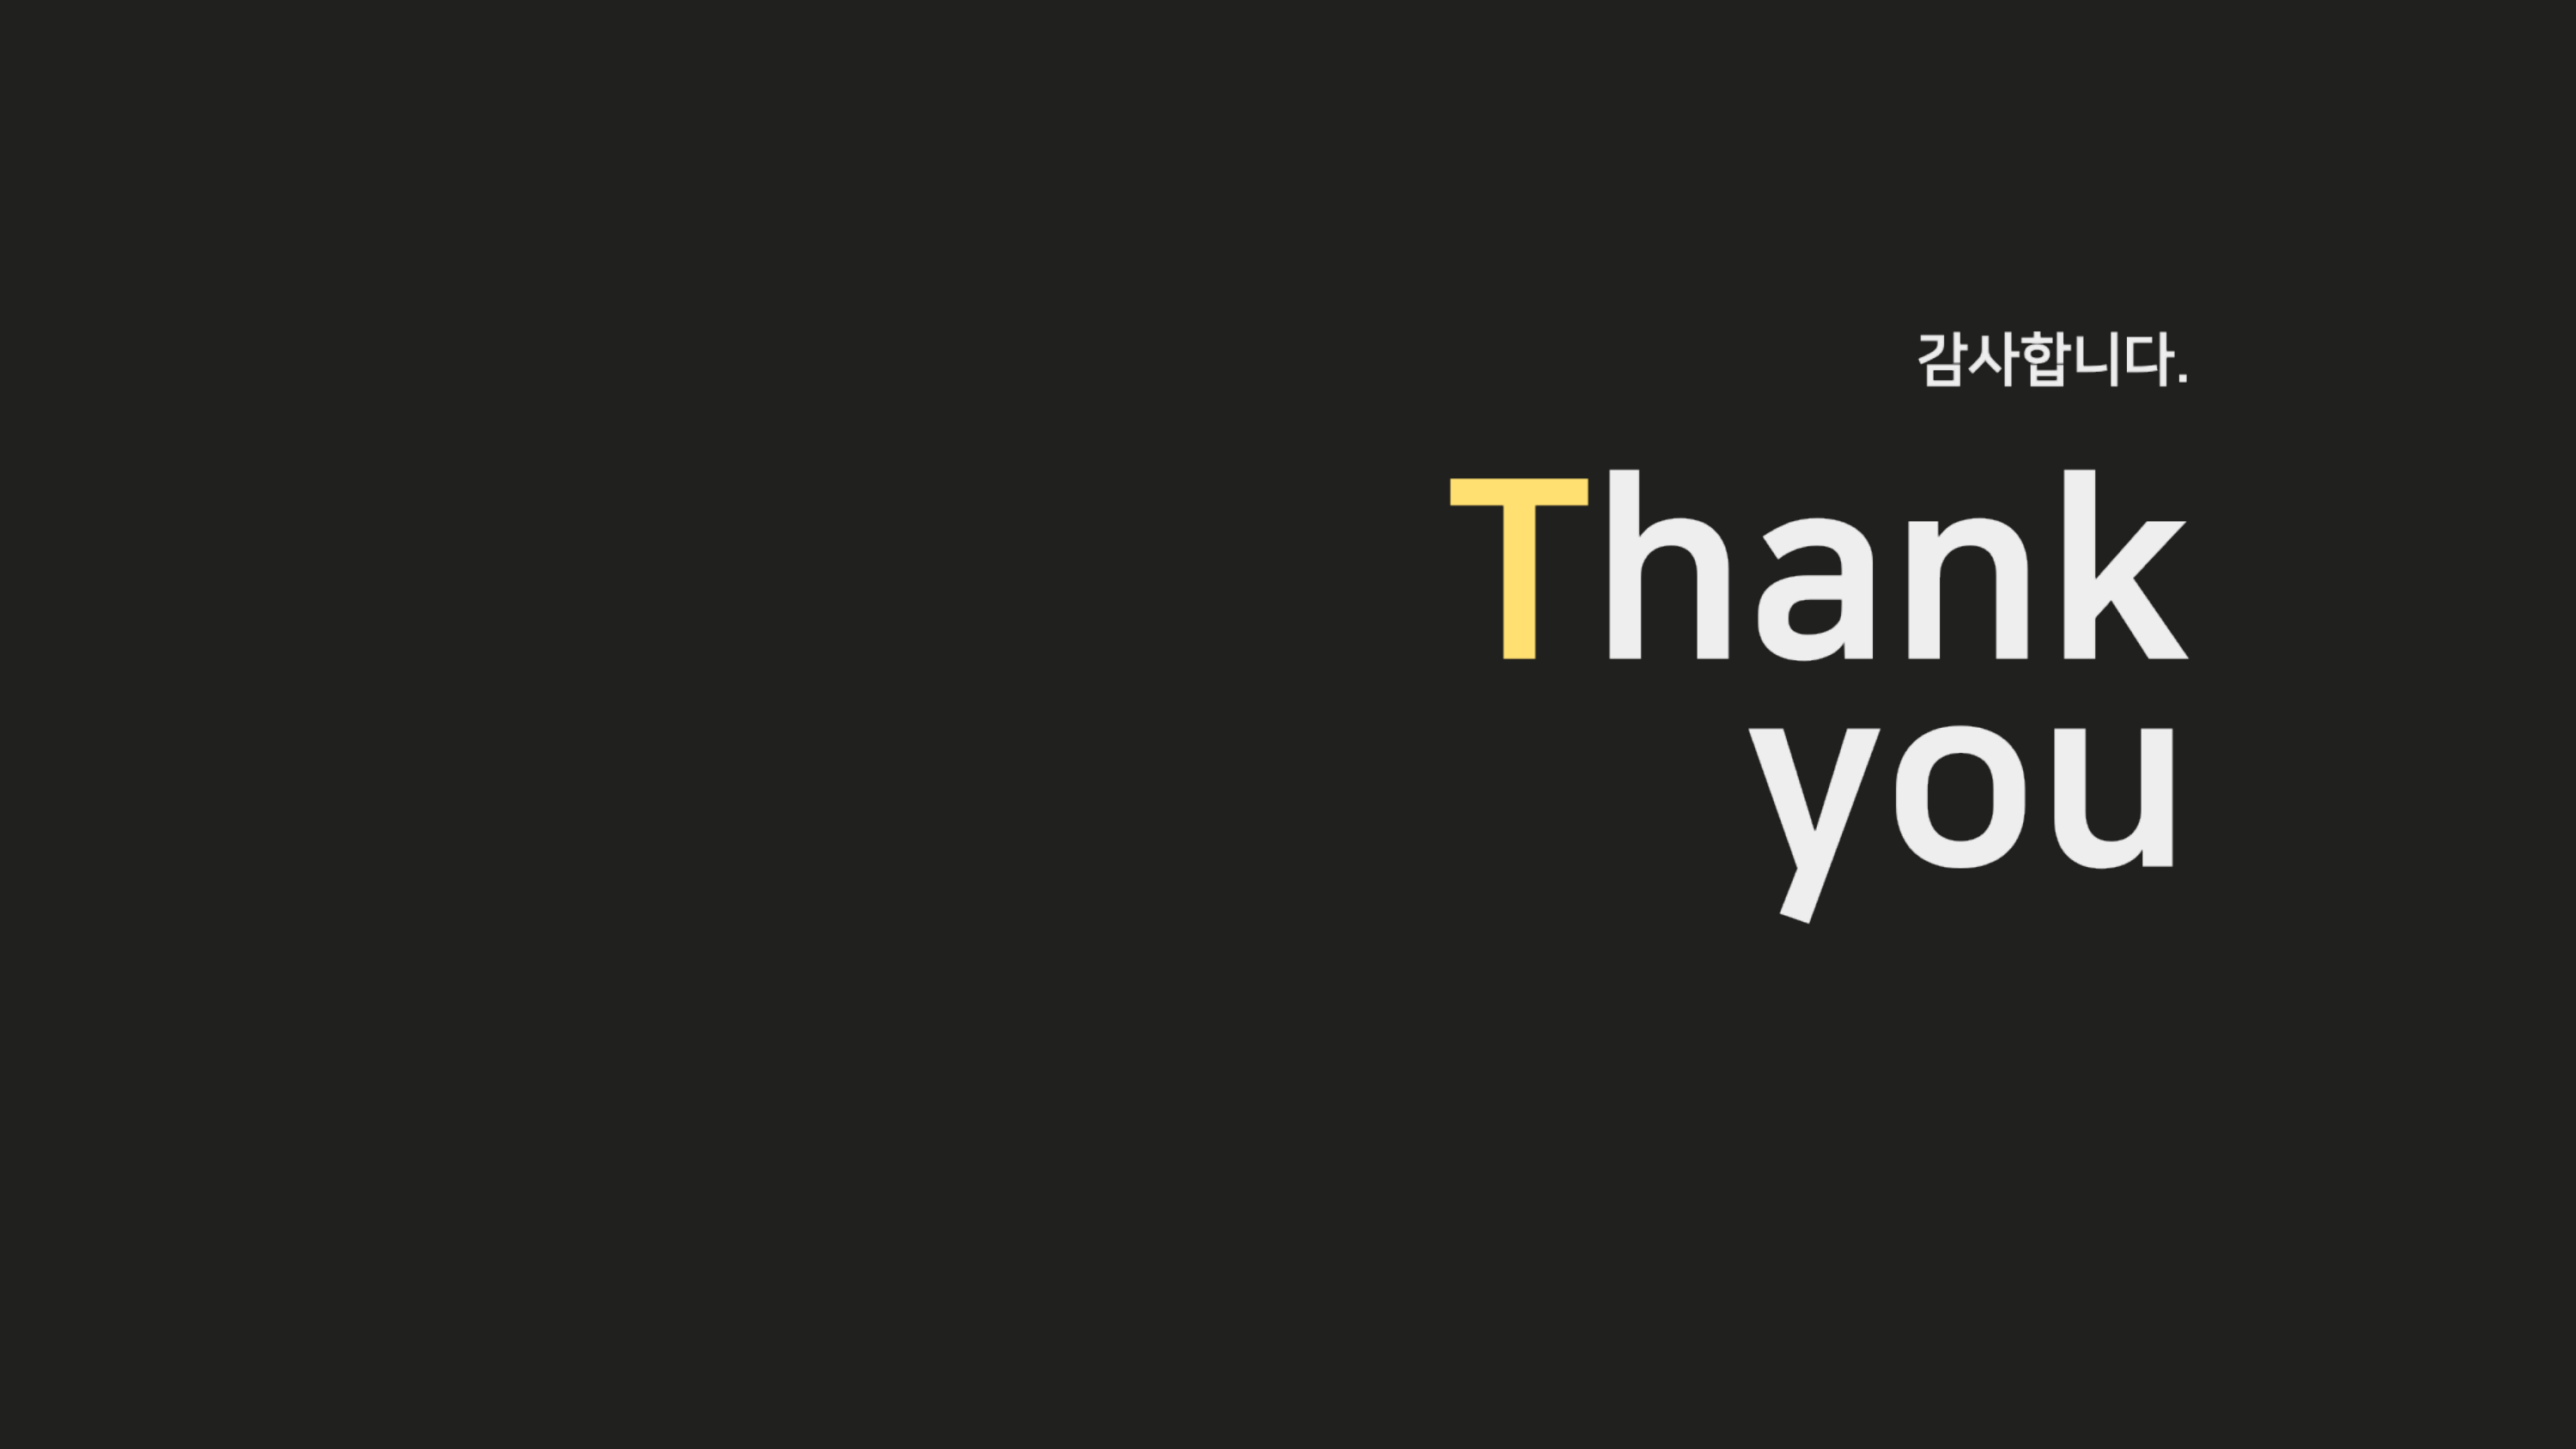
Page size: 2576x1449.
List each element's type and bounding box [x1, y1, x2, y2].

picture [1397, 312, 2305, 1038]
